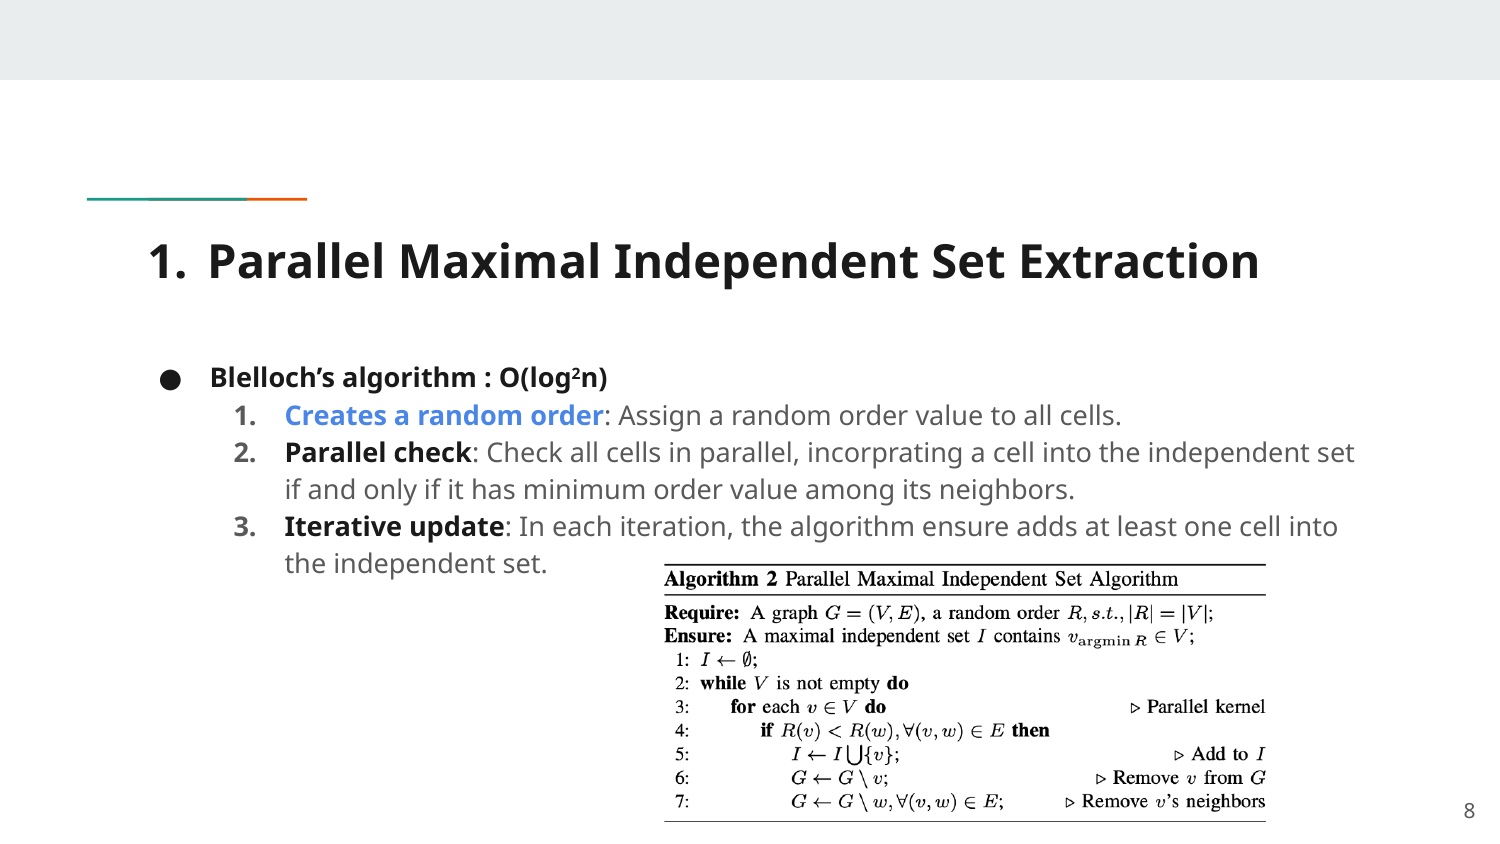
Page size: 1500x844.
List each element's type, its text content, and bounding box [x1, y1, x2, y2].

slide_number ‹#› [1400, 779, 1491, 844]
list Blelloch’s algorithm : O(log2n) Creates a random order: Assign a random order value to all cells. Parallel check: Check all cells in parallel, incorprating a cell into the independent set if and only if it has minimum order value among its neighbors. Iterative update: In each iteration, the algorithm ensure adds at least one cell into the independent set. [119, 341, 1381, 712]
title Parallel Maximal Independent Set Extraction [119, 216, 1381, 305]
picture [650, 549, 1280, 837]
